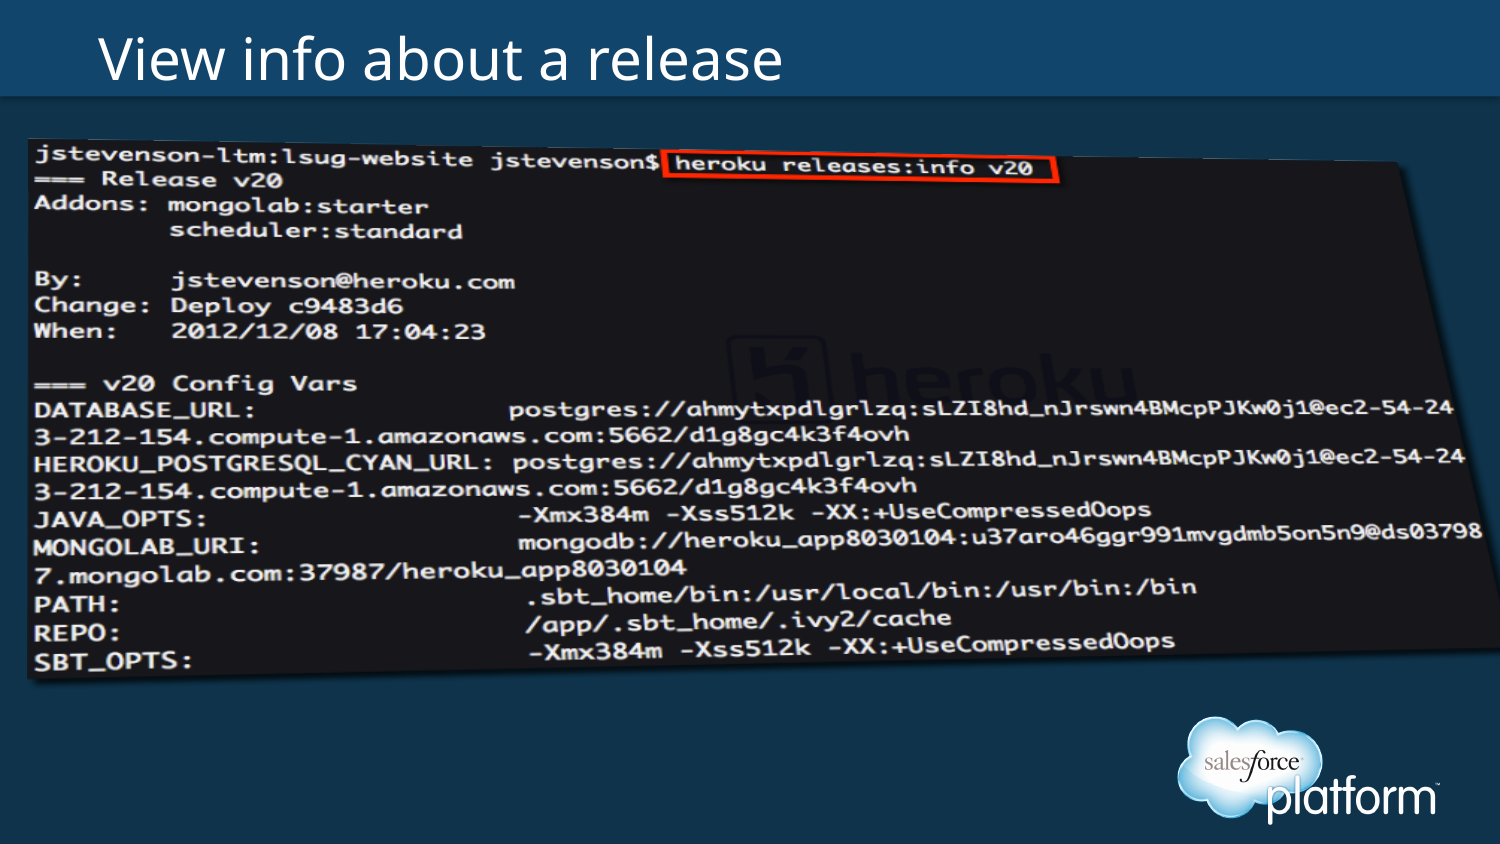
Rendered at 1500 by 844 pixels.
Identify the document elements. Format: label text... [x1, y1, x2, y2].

title View info about a release [83, 7, 1434, 106]
picture [1168, 702, 1450, 839]
picture [27, 116, 1500, 692]
